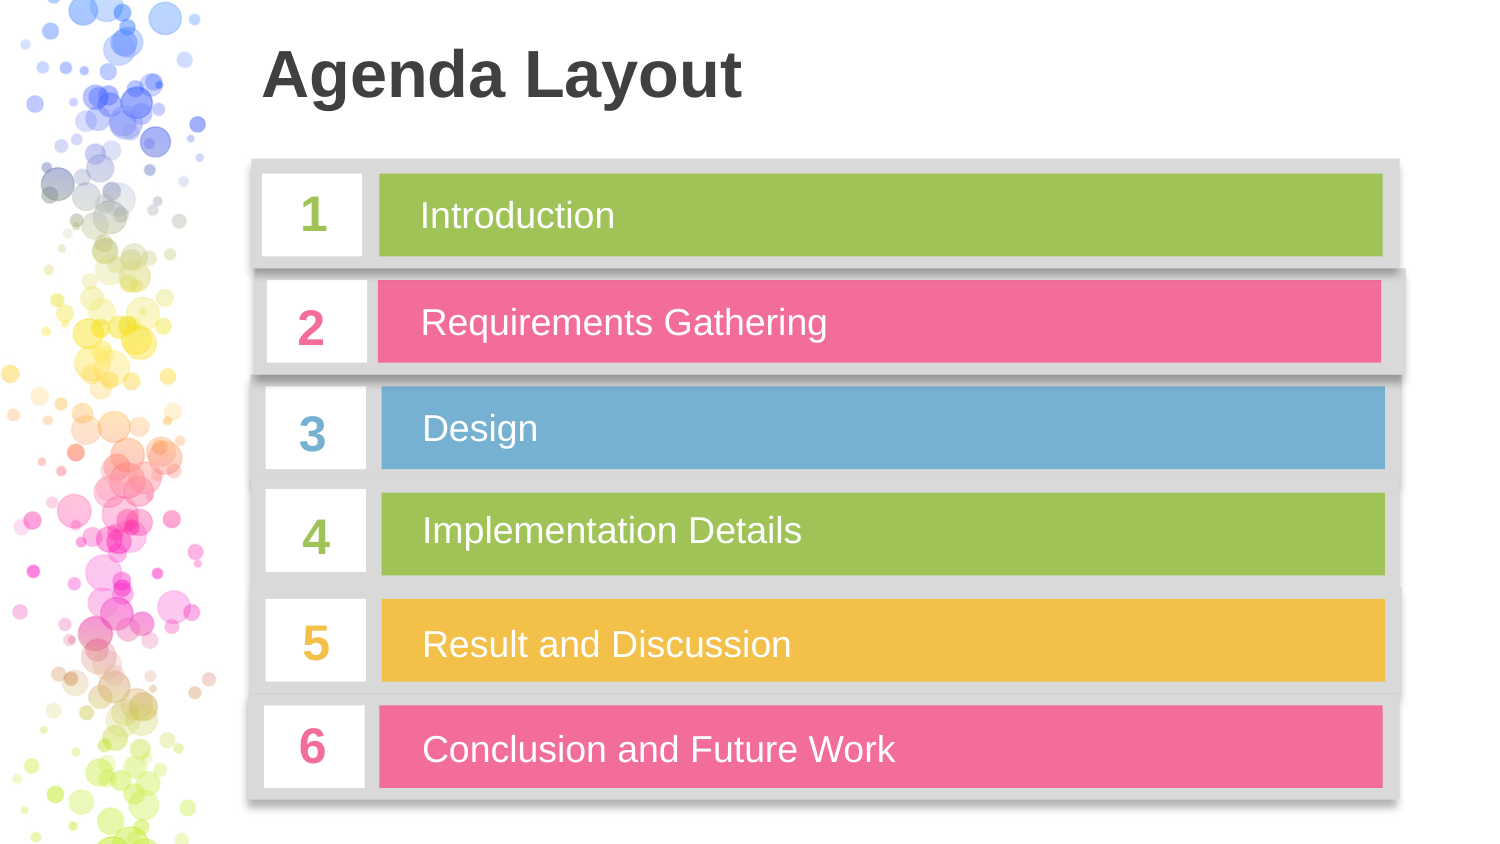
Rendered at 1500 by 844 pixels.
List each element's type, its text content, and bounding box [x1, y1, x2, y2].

picture [0, 0, 1500, 844]
text_box [264, 389, 368, 471]
text_box [248, 384, 1404, 481]
text_box [380, 597, 1387, 684]
text_box 5 [266, 603, 366, 678]
text_box 6 [262, 705, 363, 781]
text_box Requirements Gathering [405, 290, 1196, 351]
text_box [380, 389, 1387, 471]
text_box [265, 284, 369, 365]
text_box 4 [266, 496, 366, 572]
text_box [249, 475, 1402, 585]
text_box [252, 266, 1408, 377]
text_box 1 [264, 174, 364, 249]
text_box [260, 172, 364, 258]
text_box [248, 585, 1404, 696]
text_box Result and Discussion [407, 612, 1197, 672]
text_box Introduction [404, 184, 1195, 244]
text_box [377, 172, 1385, 258]
text_box [376, 284, 1383, 365]
text_box Implementation Details [407, 499, 1197, 559]
text_box [380, 491, 1387, 577]
text_box [249, 156, 1402, 270]
text_box [377, 703, 1385, 790]
text_box [264, 487, 368, 574]
text_box [262, 703, 367, 790]
text_box [246, 691, 1402, 802]
text_box Conclusion and Future Work [407, 717, 1197, 777]
text_box 2 [261, 287, 361, 363]
text_box [264, 597, 368, 684]
text_box Design [407, 396, 1197, 457]
title Agenda Layout [246, 7, 1493, 135]
text_box 3 [262, 393, 363, 469]
